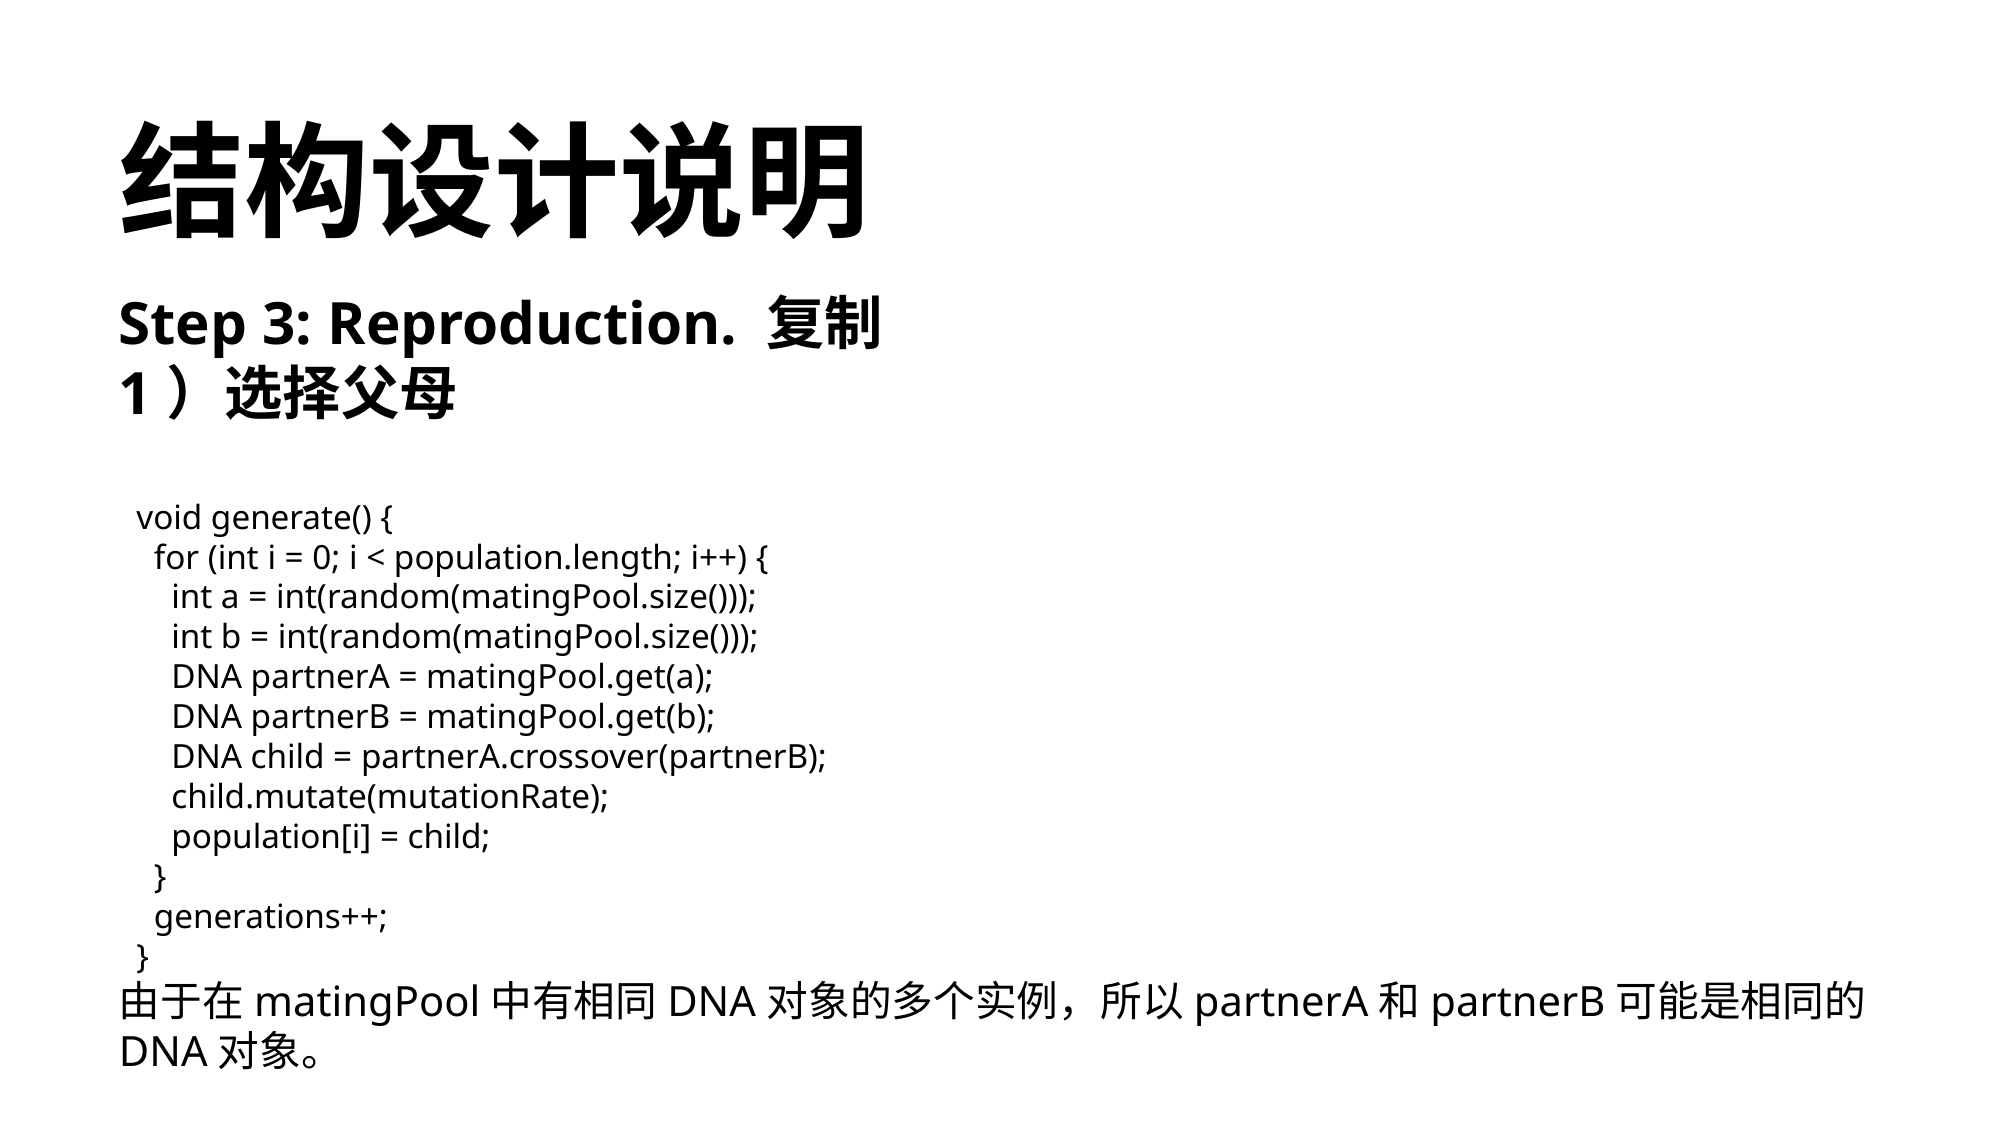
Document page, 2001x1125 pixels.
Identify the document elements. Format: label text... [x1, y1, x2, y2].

text_box 结构设计说明 [104, 57, 1130, 263]
text_box Step 3: Reproduction. 复制 1）选择父母 void generate() { for (int i = 0; i < population.length; i++) { int a = int(random(matingPool.size())); int b = int(random(matingPool.size())); DNA partnerA = matingPool.get(a); DNA partnerB = matingPool.get(b); DNA child = partnerA.crossover(partnerB); child.mutate(mutationRate); population[i] = child; } generations++; } 由于在matingPool中有相同DNA对象的多个实例，所以partnerA和partnerB可能是相同的DNA对象。 [104, 278, 1917, 1125]
